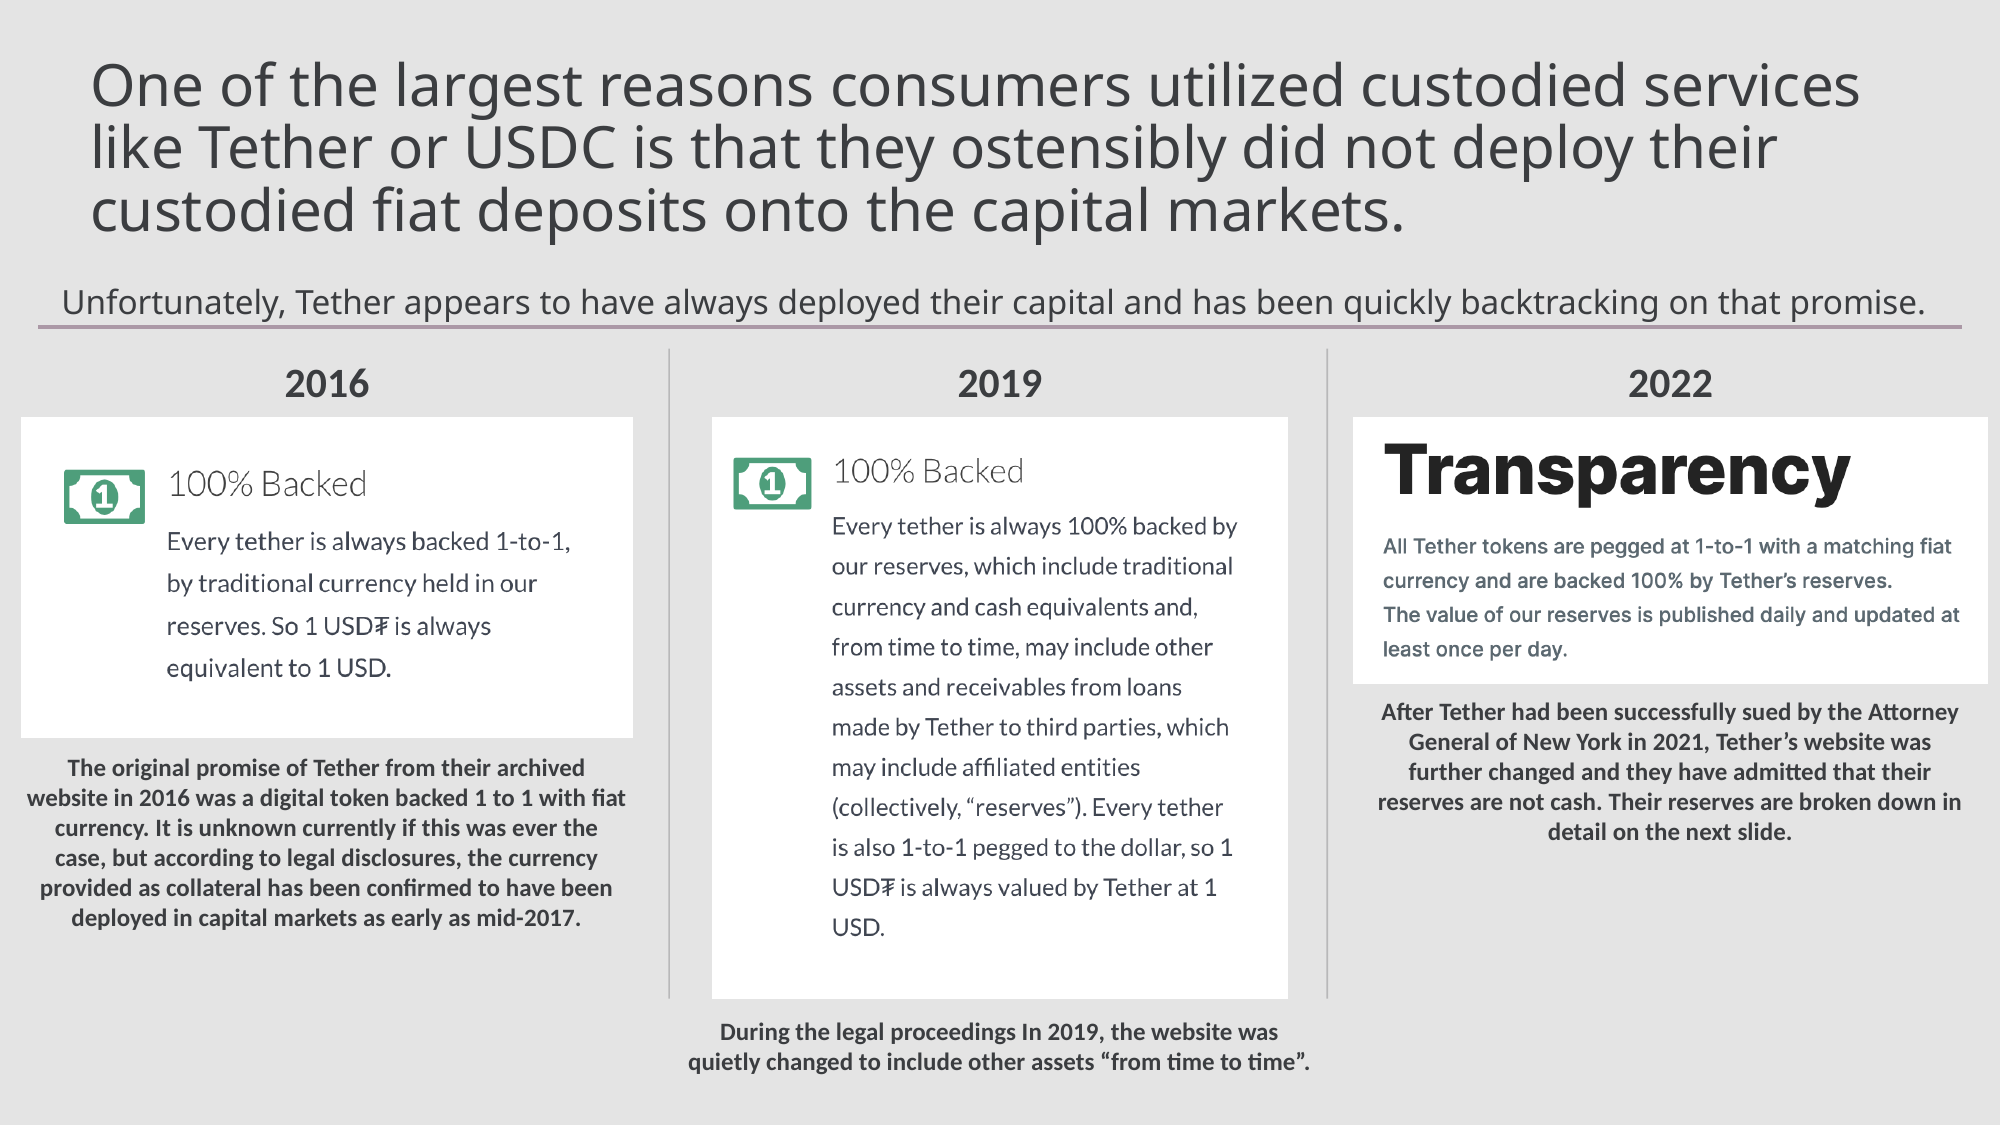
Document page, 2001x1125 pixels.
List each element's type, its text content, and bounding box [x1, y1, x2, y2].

picture [1353, 417, 1988, 684]
text_box 2019 [684, 348, 1315, 414]
title One of the largest reasons consumers utilized custodied services like Tether or USDC is that they ostensibly did not deploy their custodied fiat deposits onto the capital markets. [75, 41, 1900, 259]
text_box Unfortunately, Tether appears to have always deployed their capital and has been quickly backtracking on that promise. [33, 285, 1967, 326]
picture [21, 417, 633, 738]
picture [712, 417, 1288, 999]
text_box During the legal proceedings In 2019, the website was quietly changed to include other assets “from time to time”. [672, 1007, 1328, 1083]
text_box The original promise of Tether from their archived website in 2016 was a digital token backed 1 to 1 with fiat currency. It is unknown currently if this was ever the case, but according to legal disclosures, the currency provided as collateral has been confirmed to have been deployed in capital markets as early as mid-2017. [12, 744, 642, 939]
text_box 2022 [1355, 348, 1986, 414]
text_box After Tether had been successfully sued by the Attorney General of New York in 2021, Tether’s website was further changed and they have admitted that their reserves are not cash. Their reserves are broken down in detail on the next slide. [1355, 688, 1986, 853]
text_box 2016 [12, 348, 642, 414]
